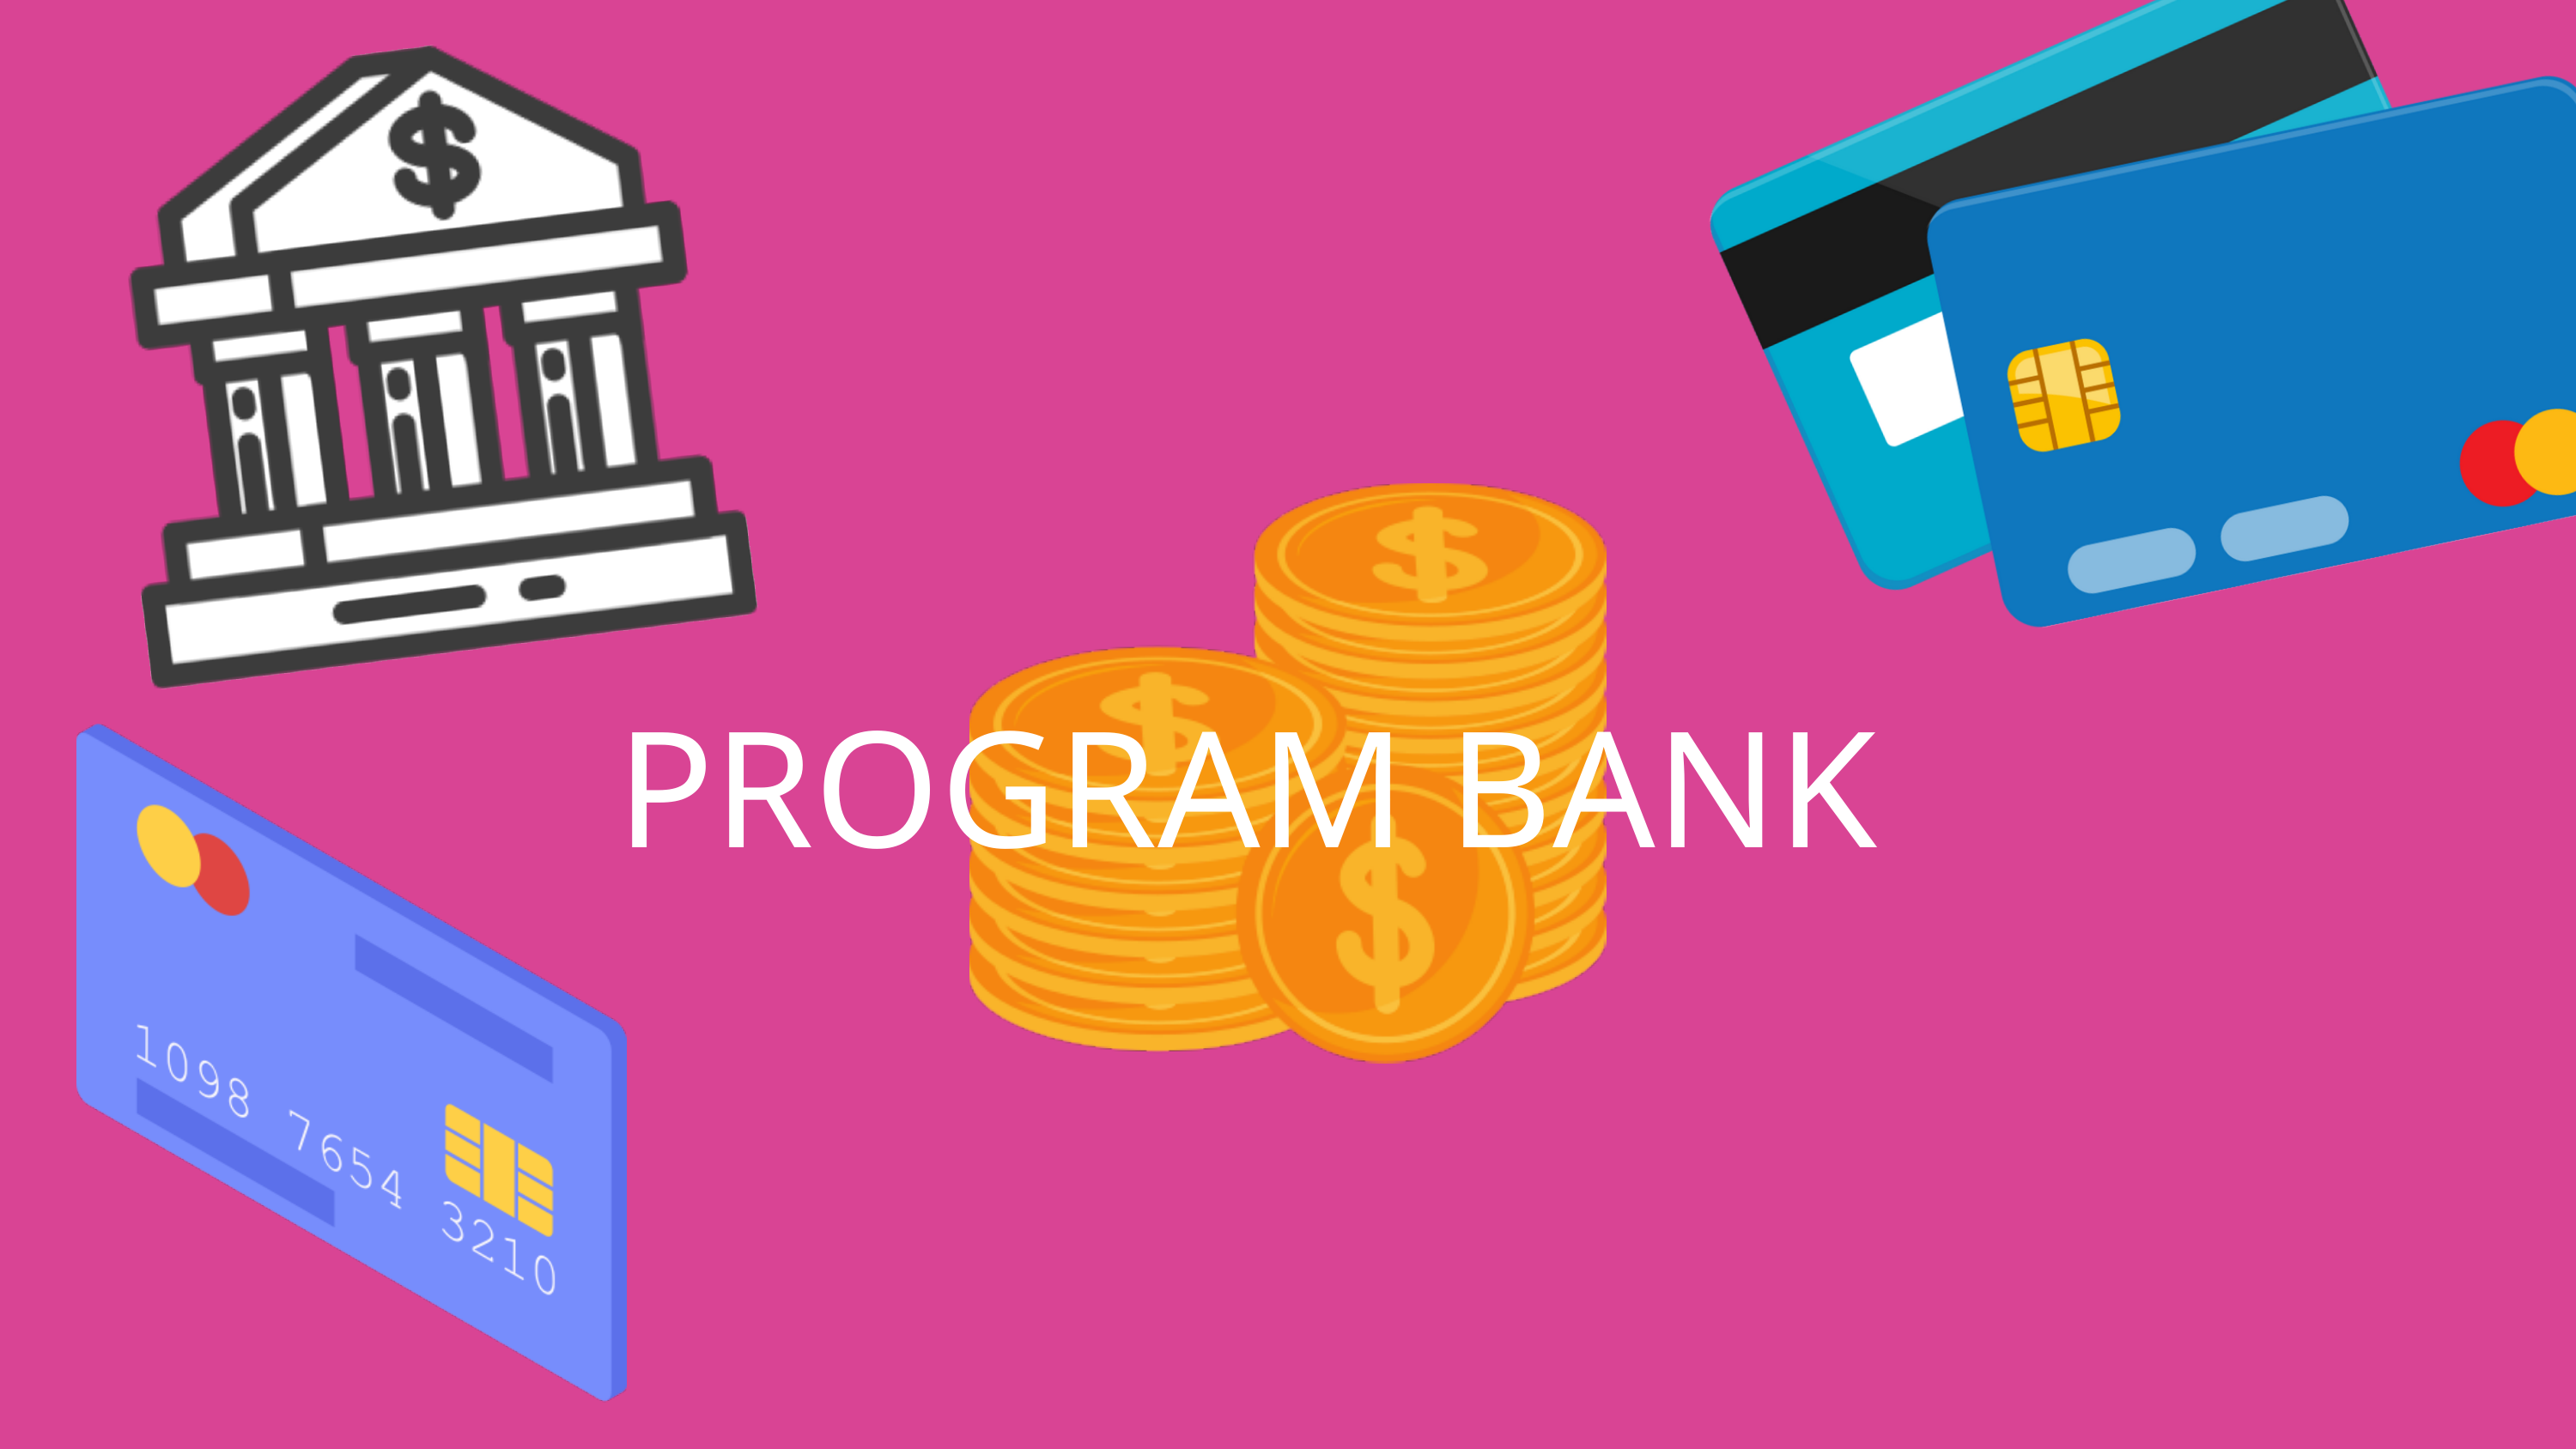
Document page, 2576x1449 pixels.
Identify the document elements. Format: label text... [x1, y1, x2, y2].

picture [969, 483, 1607, 1064]
picture [78, 15, 757, 688]
text_box PROGRAM BANK [571, 654, 965, 880]
picture [76, 724, 627, 1404]
picture [1678, 0, 2576, 654]
text_box PROGRAM BANK [1610, 654, 1924, 880]
